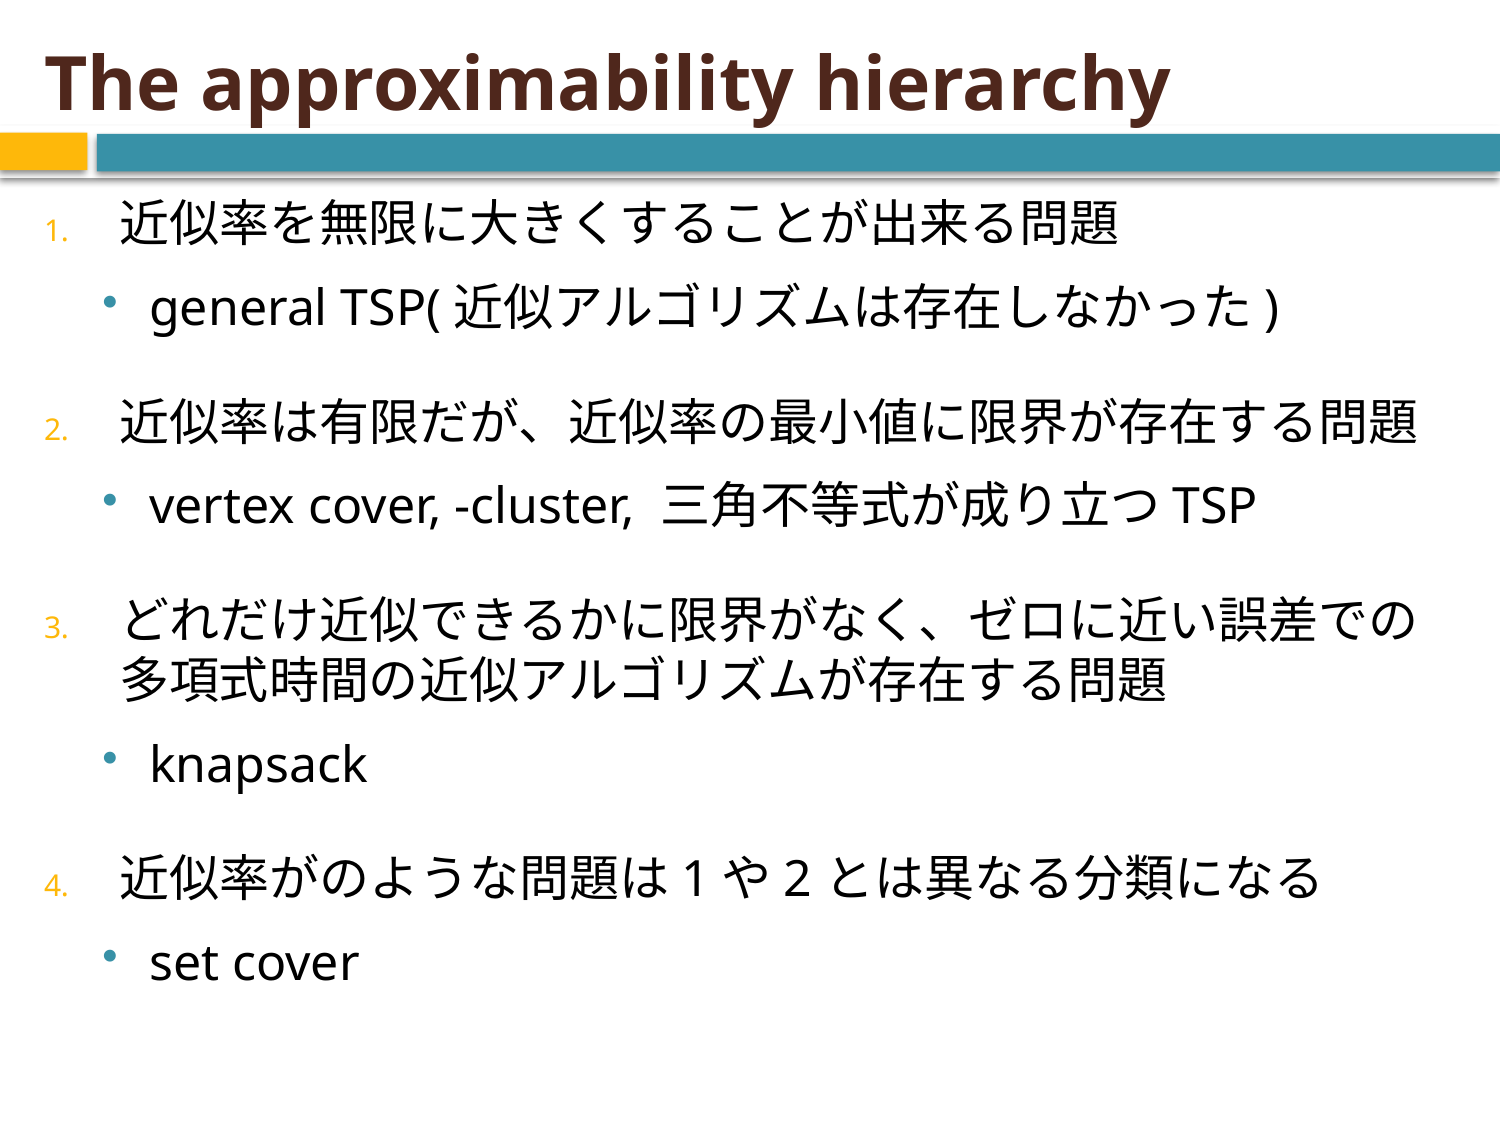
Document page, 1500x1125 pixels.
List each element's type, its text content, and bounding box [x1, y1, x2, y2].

title The approximability hierarchy [29, 30, 1471, 131]
